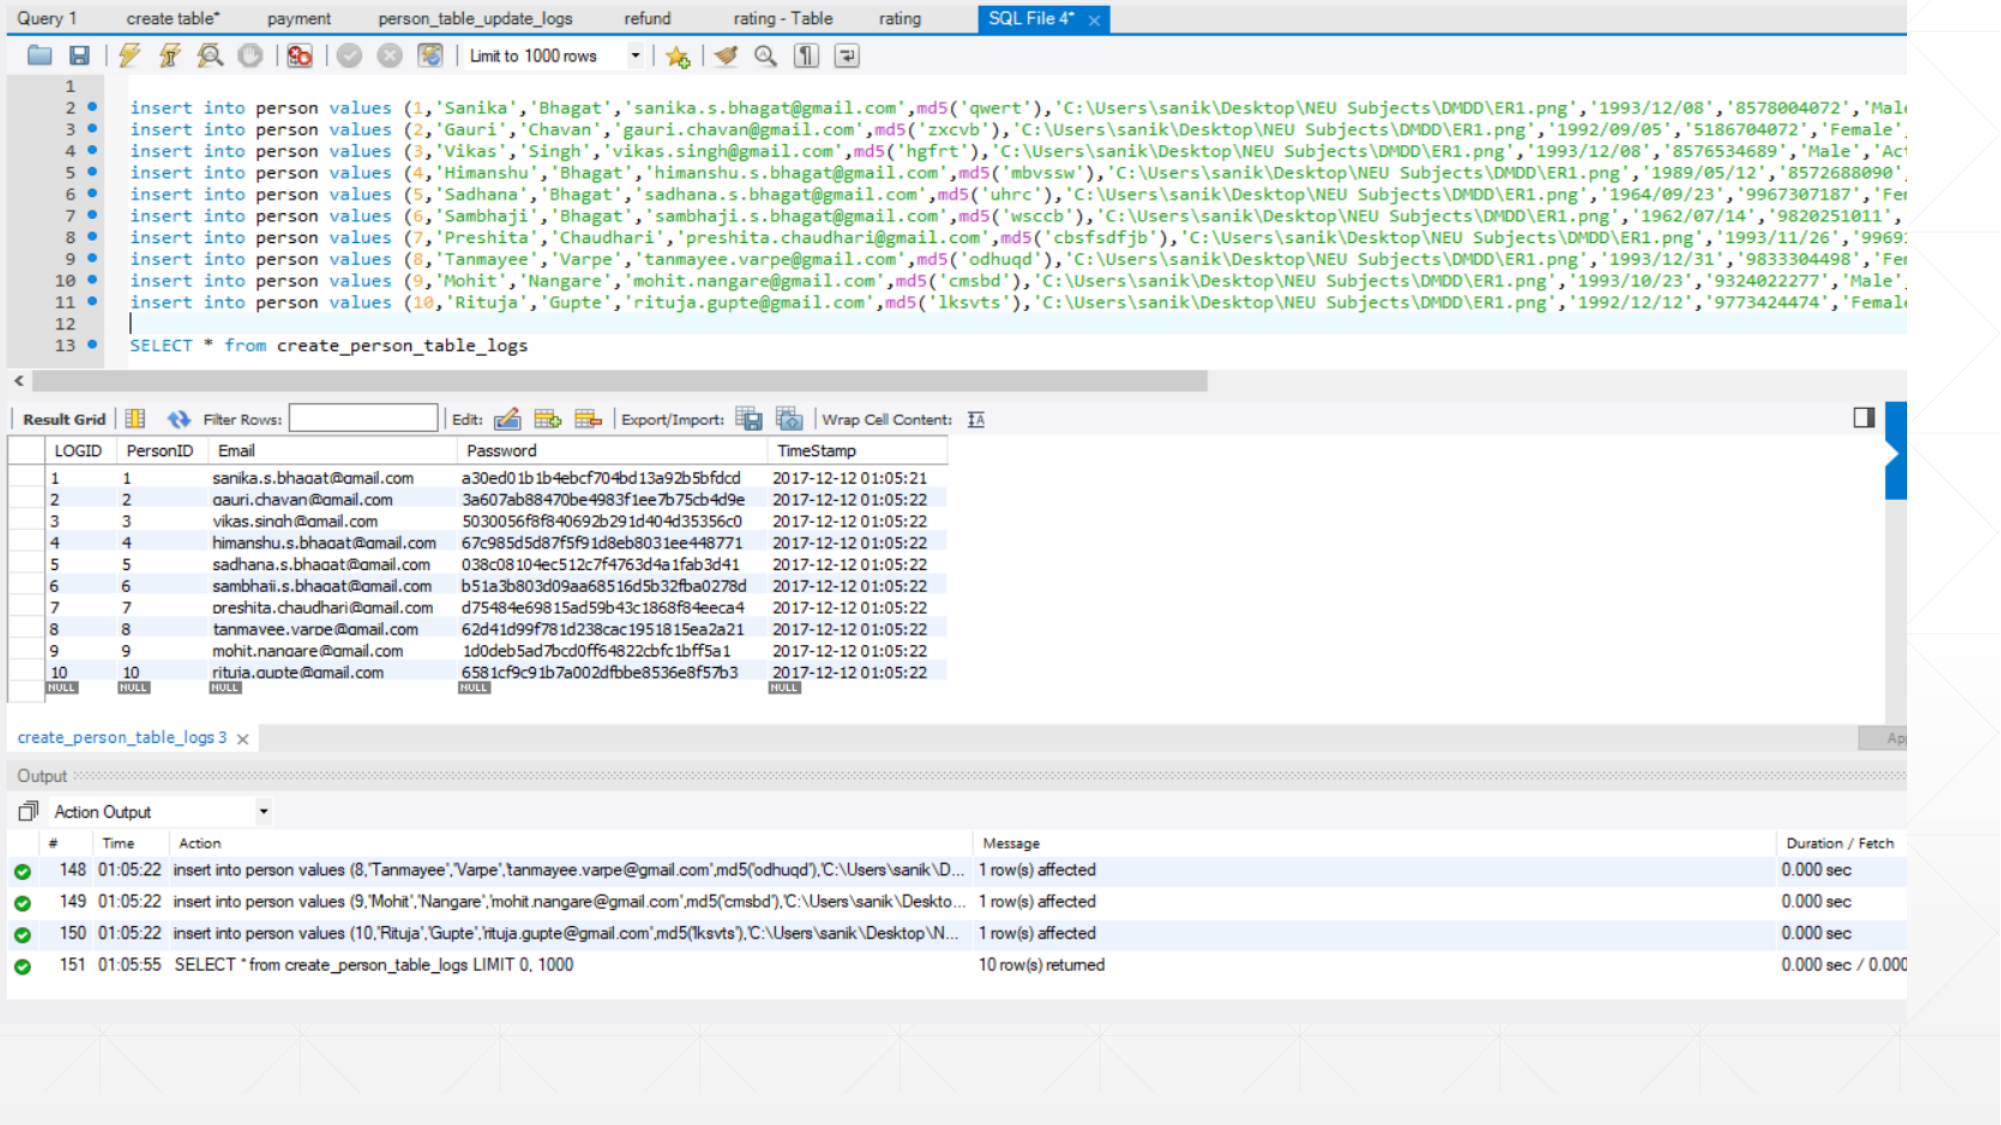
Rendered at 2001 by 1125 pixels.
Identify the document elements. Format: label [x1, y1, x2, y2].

picture [0, 0, 1907, 1024]
